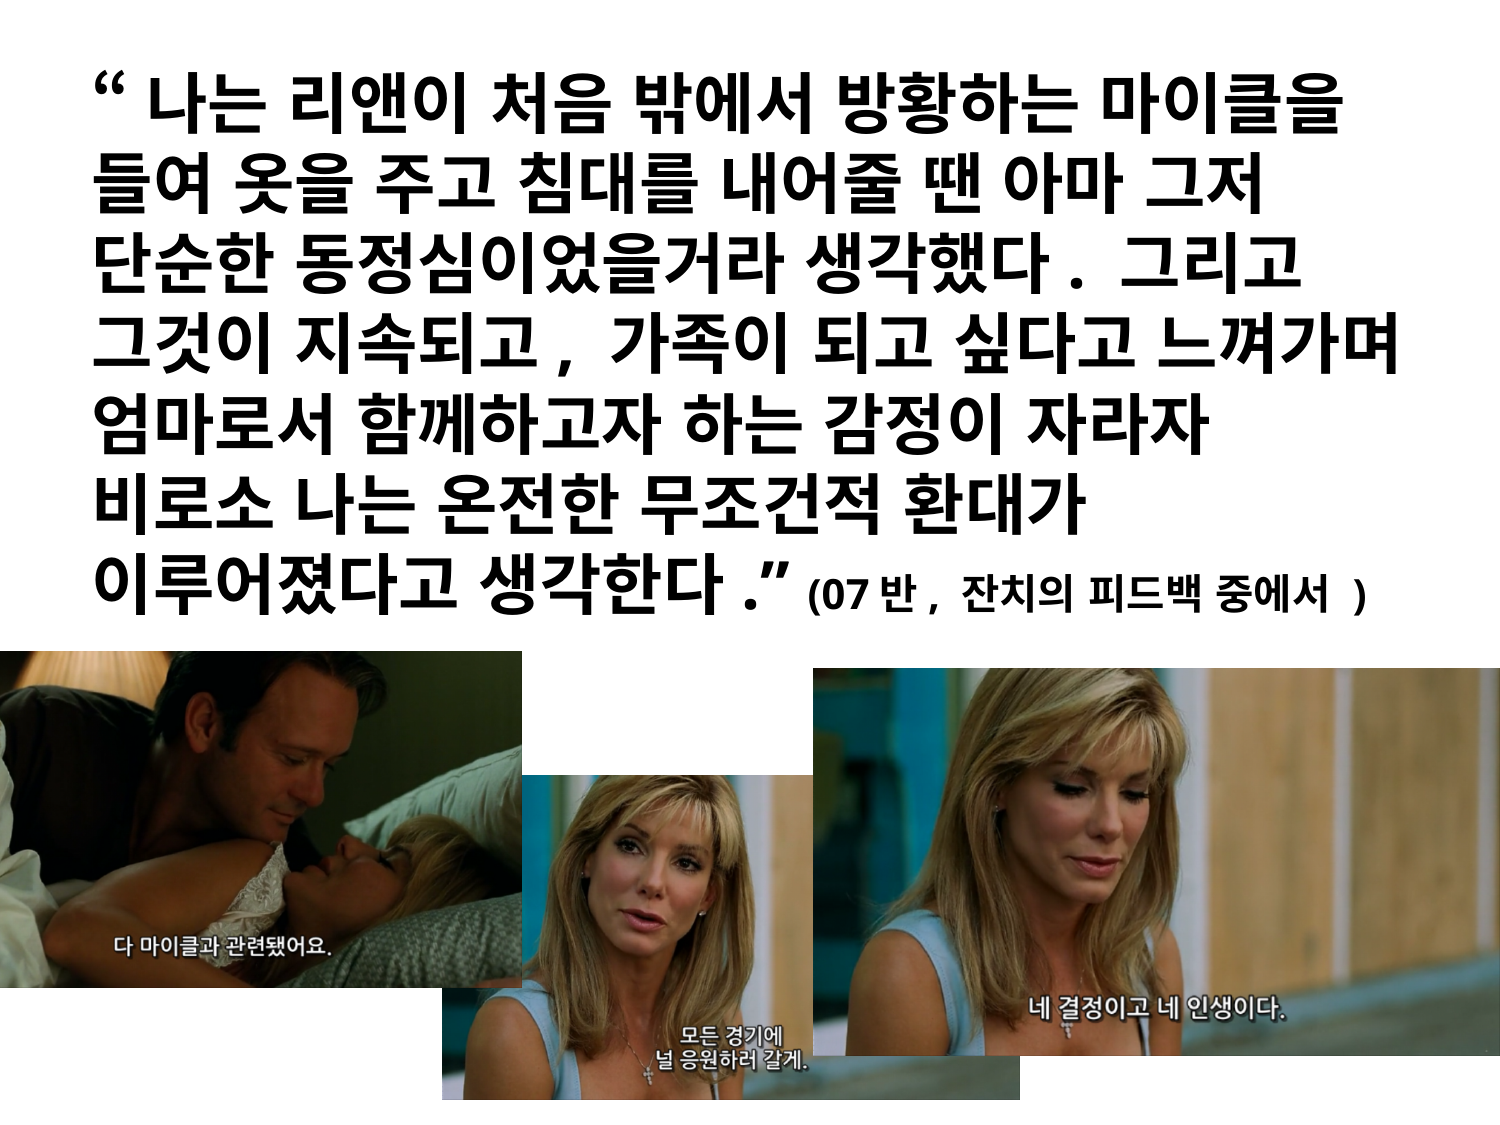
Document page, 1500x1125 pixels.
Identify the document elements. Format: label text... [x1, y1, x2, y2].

list “나는 리앤이 처음 밖에서 방황하는 마이클을 들여 옷을 주고 침대를 내어줄 땐 아마 그저 단순한 동정심이었을거라 생각했다. 그리고 그것이 지속되고, 가족이 되고 싶다고 느껴가며 엄마로서 함께하고자 하는 감정이 자라자 비로소 나는 온전한 무조건적 환대가 이루어졌다고 생각한다.” (07반, 잔치의 피드백 중에서 ) [76, 54, 1425, 773]
picture [0, 650, 1500, 1100]
